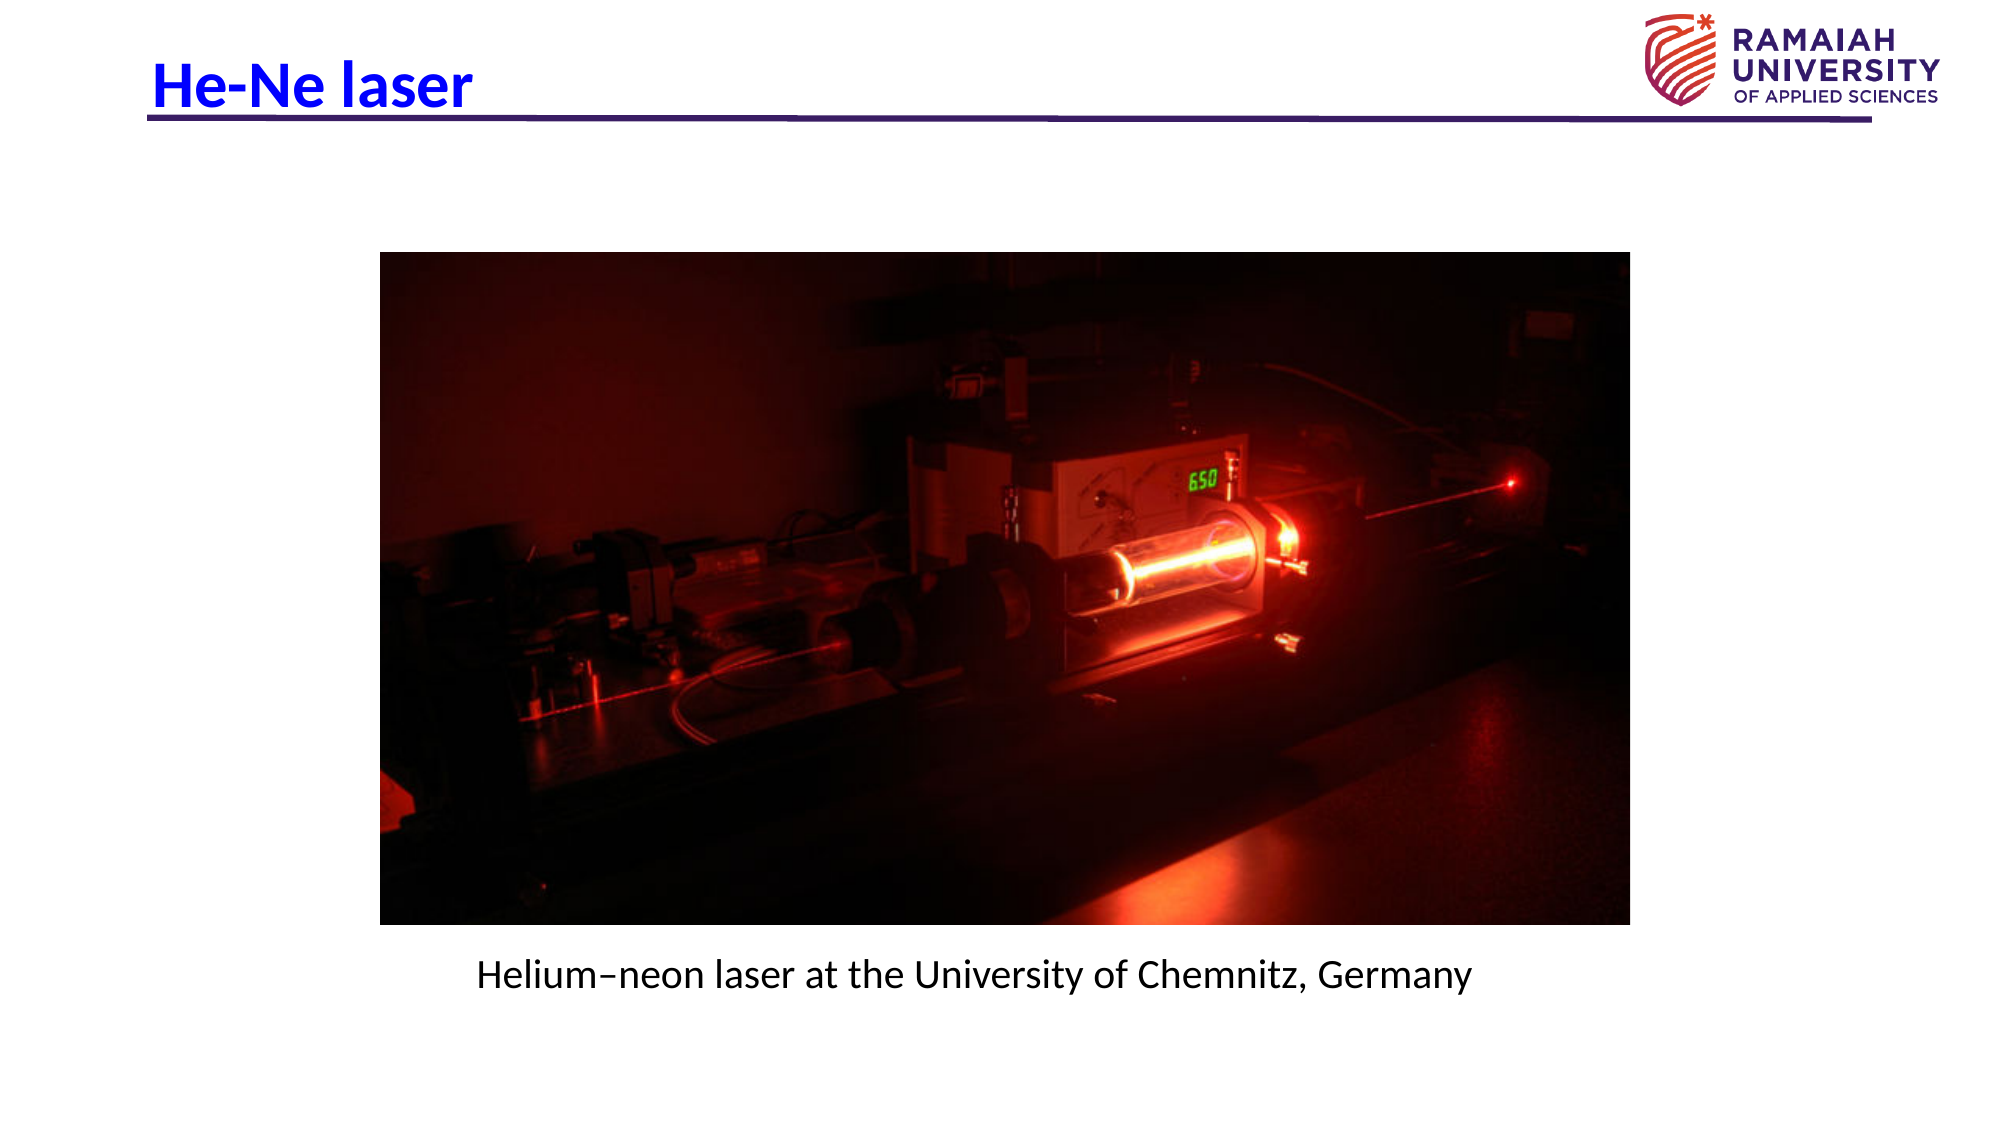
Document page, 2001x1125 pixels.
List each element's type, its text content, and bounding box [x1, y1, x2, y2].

text_box Helium–neon laser at the University of Chemnitz, Germany [461, 939, 1489, 1004]
picture [380, 252, 1631, 925]
title He-Ne laser [137, 0, 1497, 181]
